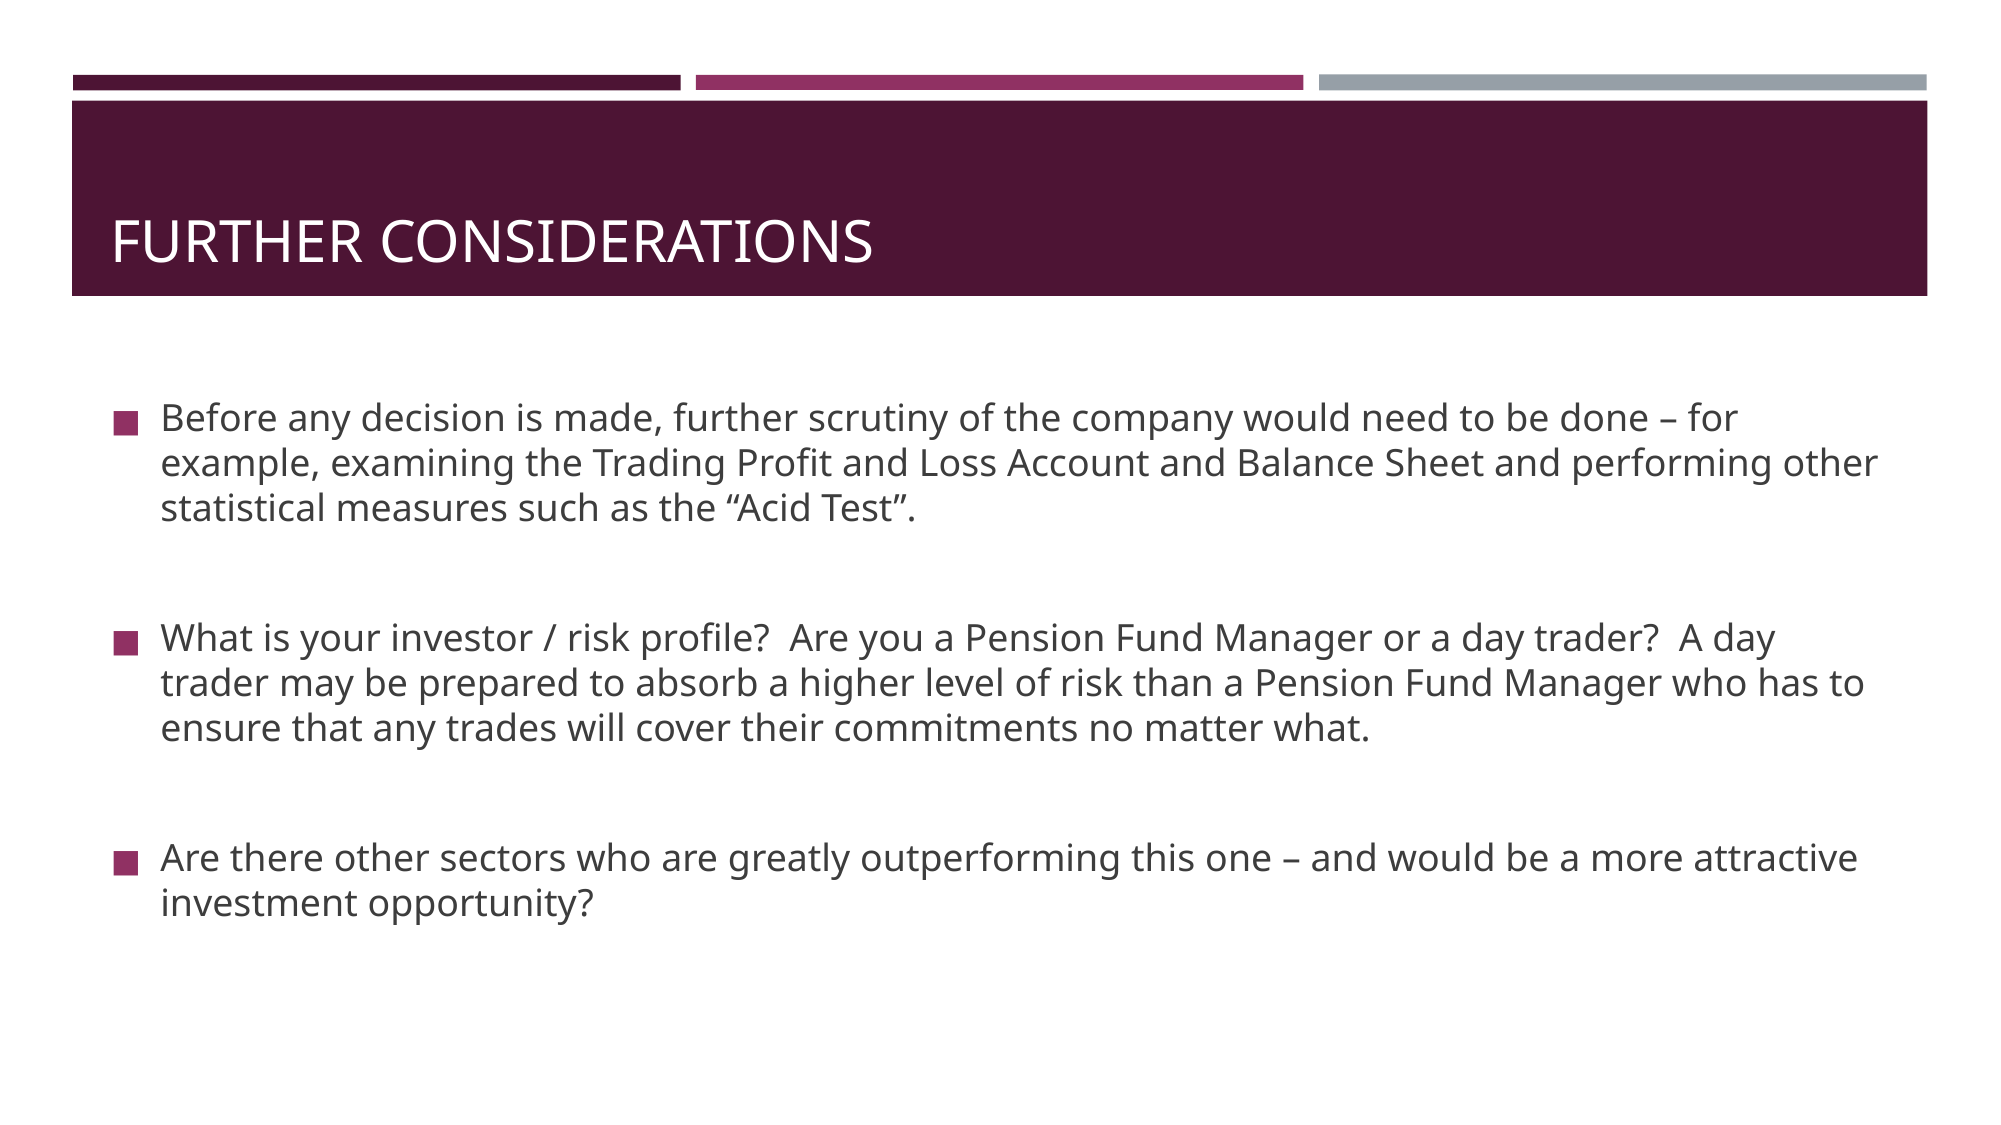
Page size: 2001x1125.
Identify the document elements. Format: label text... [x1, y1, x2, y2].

title FURTHER CONSIDERATIONS [95, 115, 1905, 282]
list Before any decision is made, further scrutiny of the company would need to be done – for example, examining the Trading Profit and Loss Account and Balance Sheet and performing other statistical measures such as the “Acid Test”. What is your investor / risk profile? Are you a Pension Fund Manager or a day trader? A day trader may be prepared to absorb a higher level of risk than a Pension Fund Manager who has to ensure that any trades will cover their commitments no matter what. Are there other sectors who are greatly outperforming this one – and would be a more attractive investment opportunity? [95, 357, 1905, 962]
